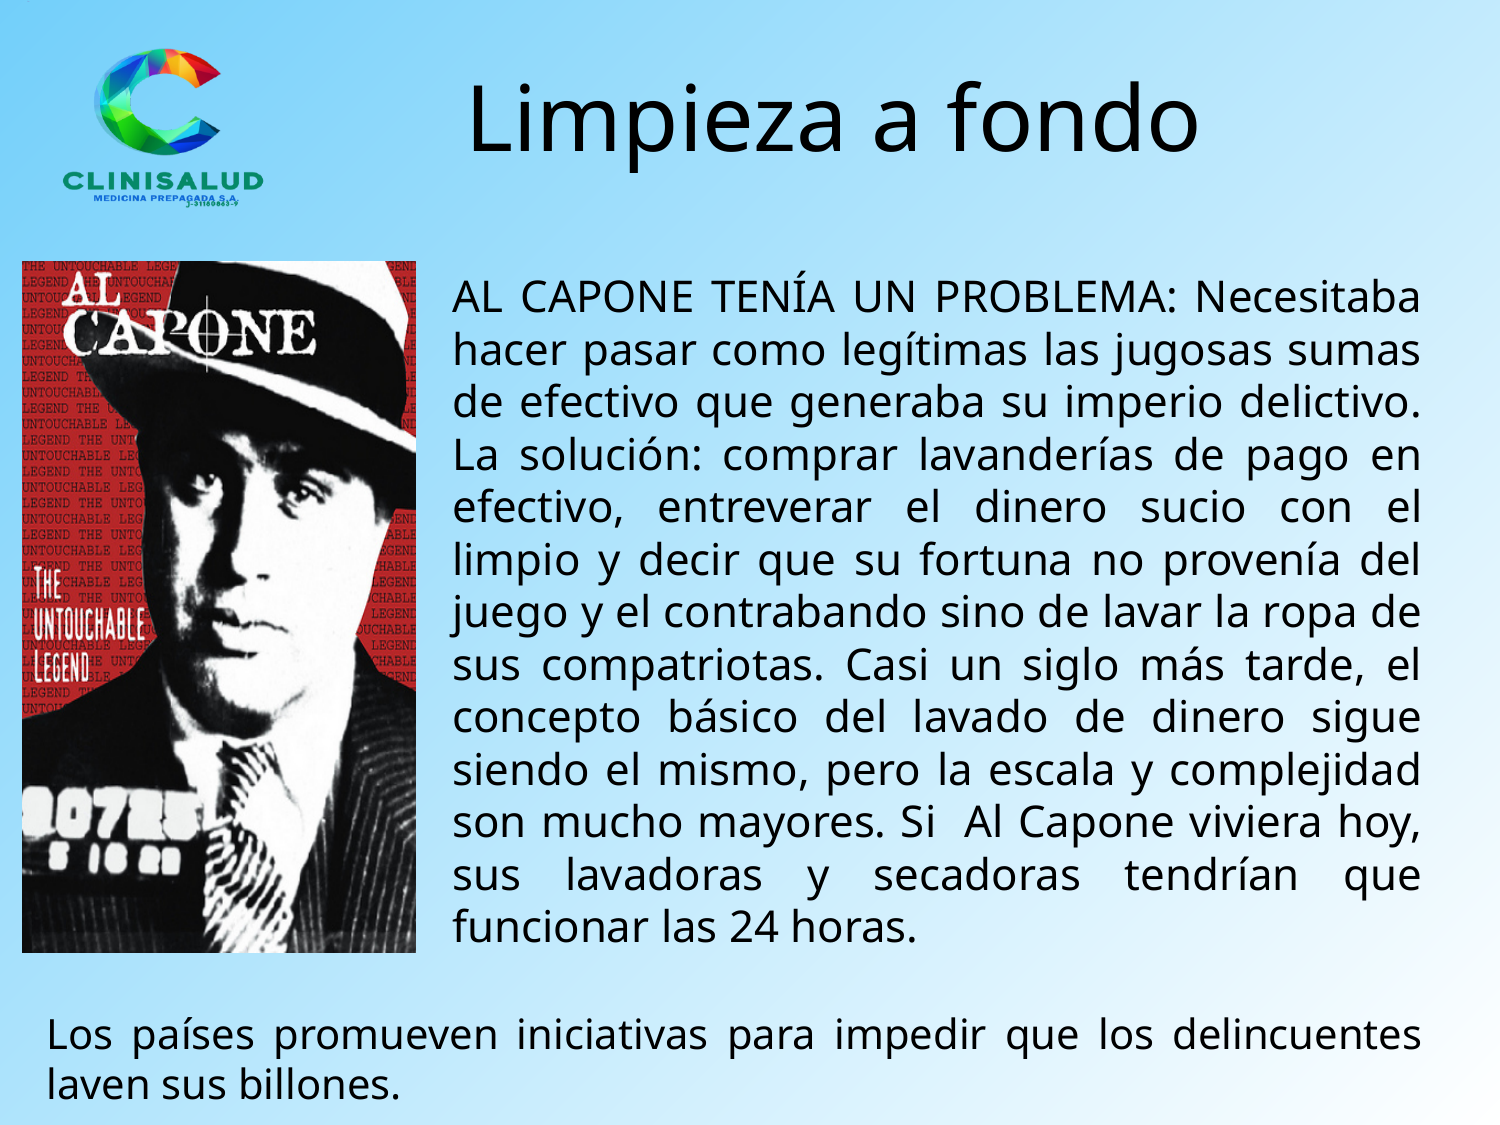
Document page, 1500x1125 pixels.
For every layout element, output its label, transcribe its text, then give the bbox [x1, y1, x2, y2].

text_box Limpieza a fondo [450, 51, 1242, 177]
text_box Los países promueven iniciativas para impedir que los delincuentes laven sus billones. [31, 1000, 1438, 1115]
picture [0, 0, 416, 953]
text_box AL CAPONE TENÍA UN PROBLEMA: Necesitaba hacer pasar como legítimas las jugosas sumas de efectivo que generaba su imperio delictivo. La solución: comprar lavanderías de pago en efectivo, entreverar el dinero sucio con el limpio y decir que su fortuna no provenía del juego y el contrabando sino de lavar la ropa de sus compatriotas. Casi un siglo más tarde, el concepto básico del lavado de dinero sigue siendo el mismo, pero la escala y complejidad son mucho mayores. Si Al Capone viviera hoy, sus lavadoras y secadoras tendrían que funcionar las 24 horas. [437, 261, 1438, 959]
